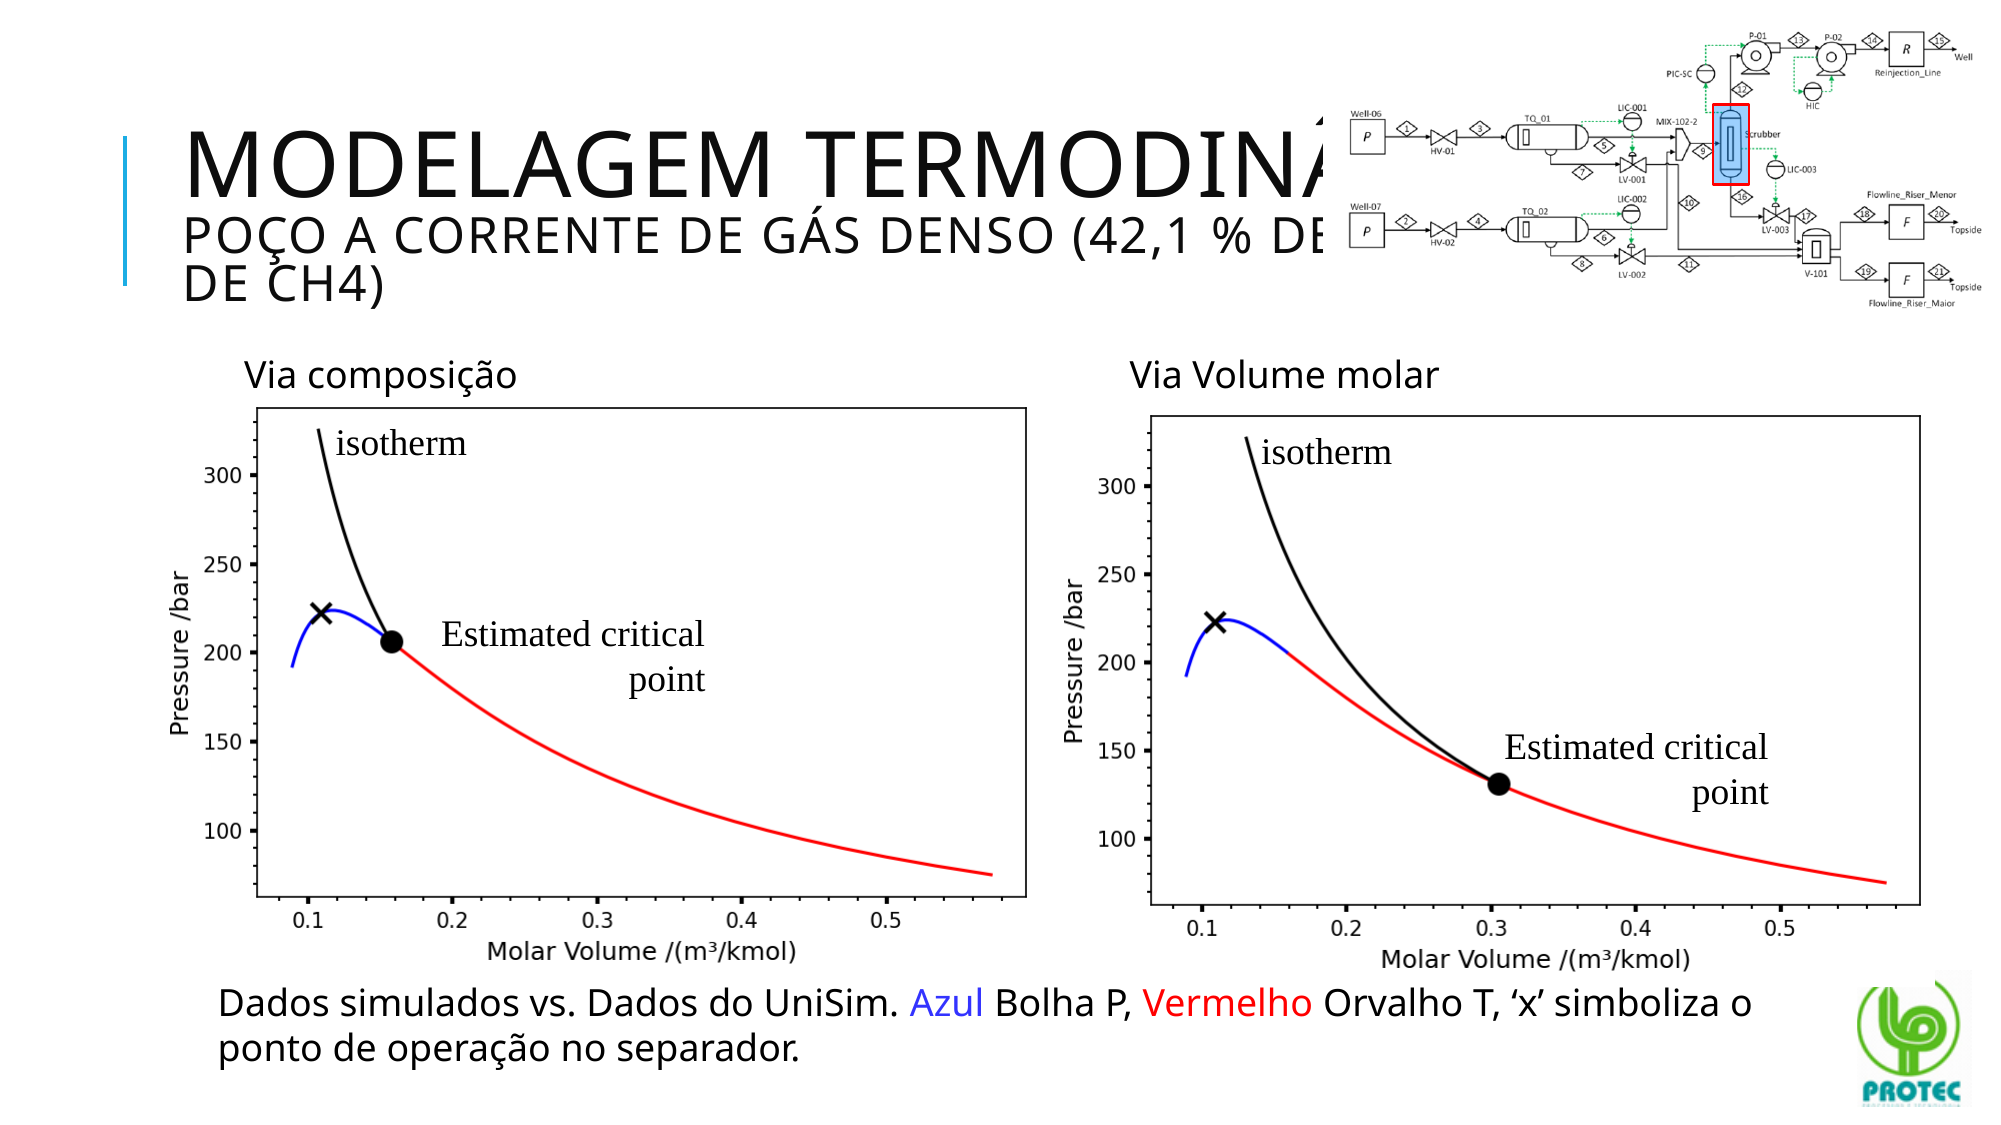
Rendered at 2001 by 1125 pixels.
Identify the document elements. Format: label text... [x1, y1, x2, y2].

picture [155, 393, 1041, 979]
picture [1323, 0, 2000, 316]
text_box Via composição [229, 343, 721, 388]
picture [1049, 401, 1972, 1107]
text_box Dados simulados vs. Dados do UniSim. Azul Bolha P, Vermelho Orvalho T, ‘x’ simboliza o ponto de operação no separador. [202, 986, 1861, 1077]
text_box Via Volume molar [1114, 343, 1606, 396]
title Modelagem termodinâmica: poço A corrente de gás denso (42,1 % DE co2 E 45,0 % DE ch4) [168, 96, 1763, 342]
